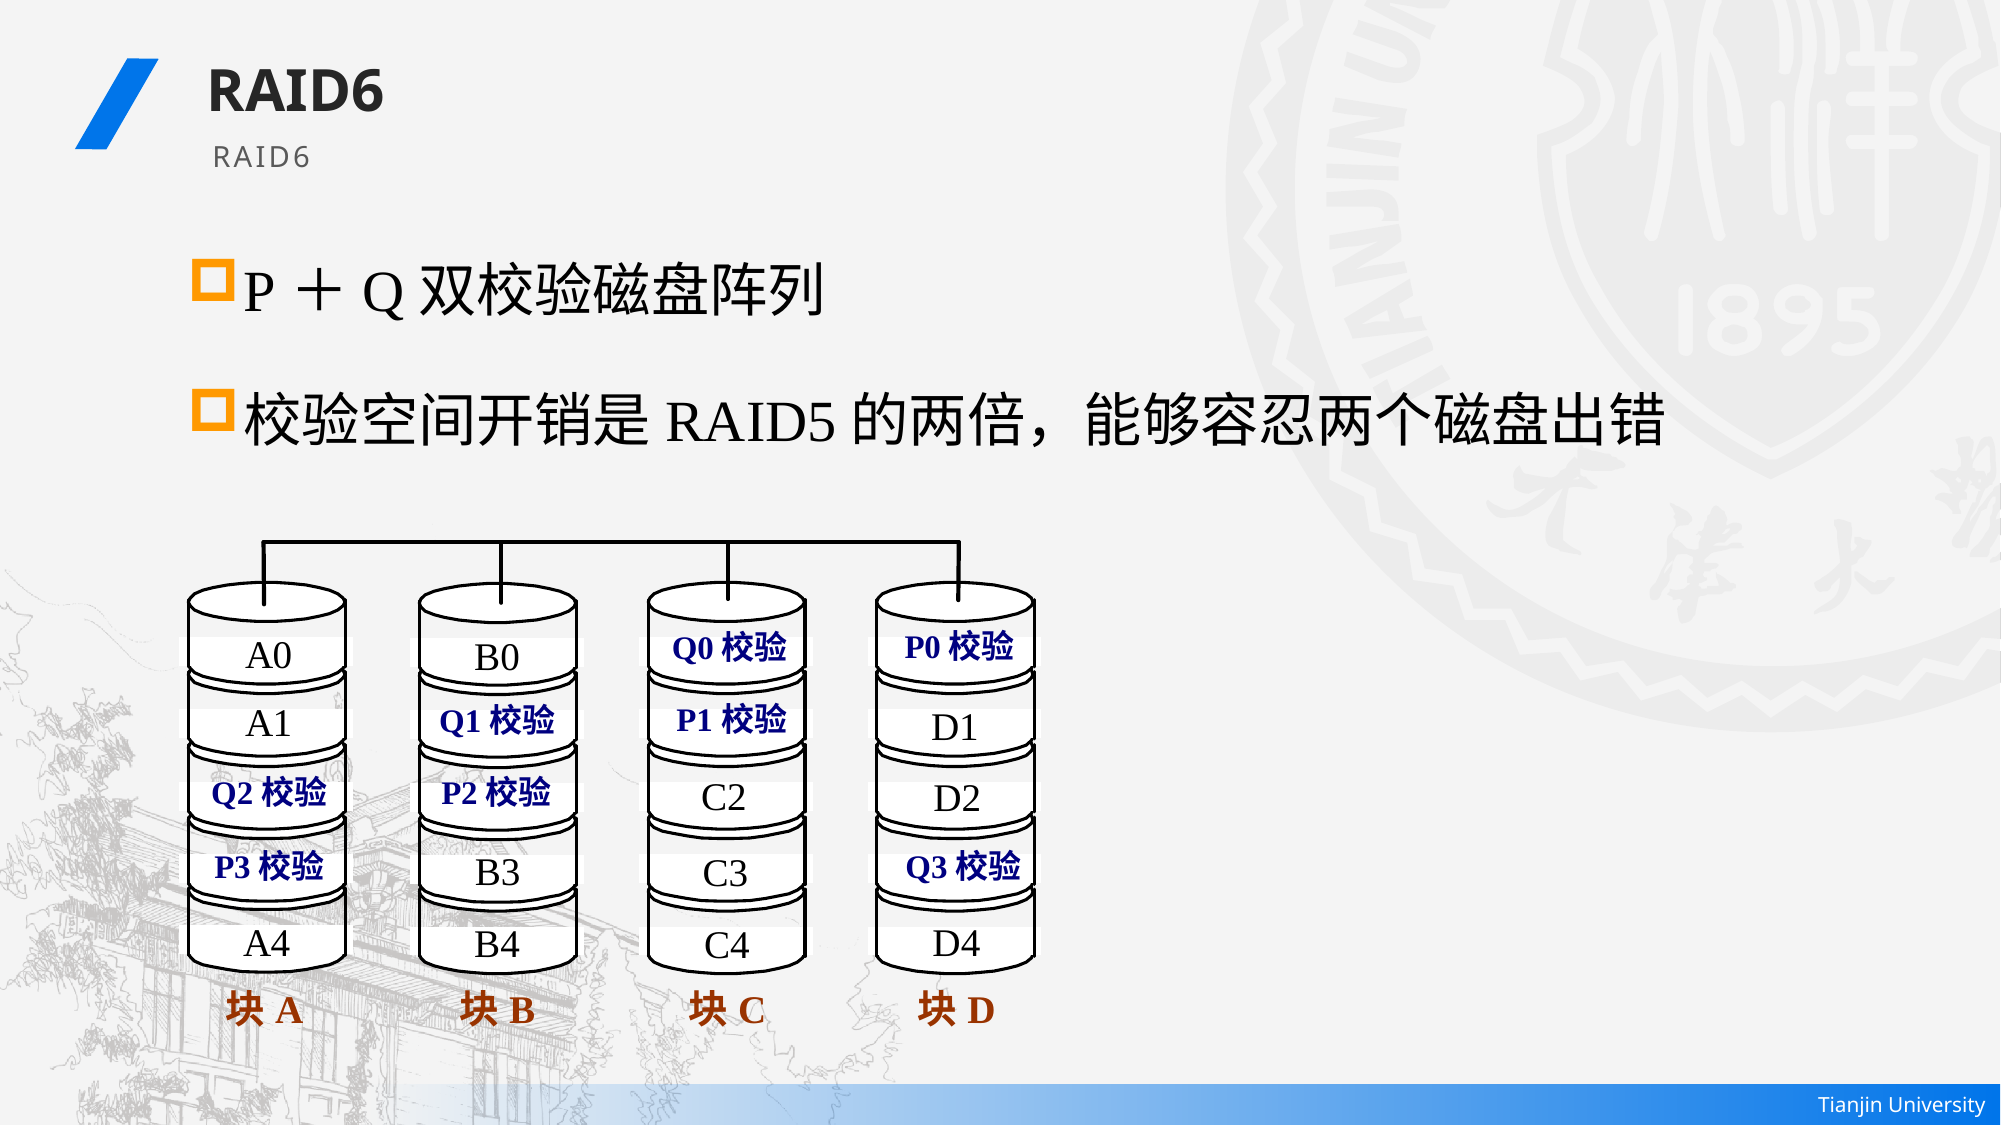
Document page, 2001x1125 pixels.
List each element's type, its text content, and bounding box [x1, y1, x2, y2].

text_box [74, 58, 148, 150]
text_box P＋Q双校验磁盘阵列 校验空间开销是RAID5的两倍，能够容忍两个磁盘出错 [172, 210, 1826, 460]
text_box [148, 45, 395, 182]
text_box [172, 488, 1067, 1102]
